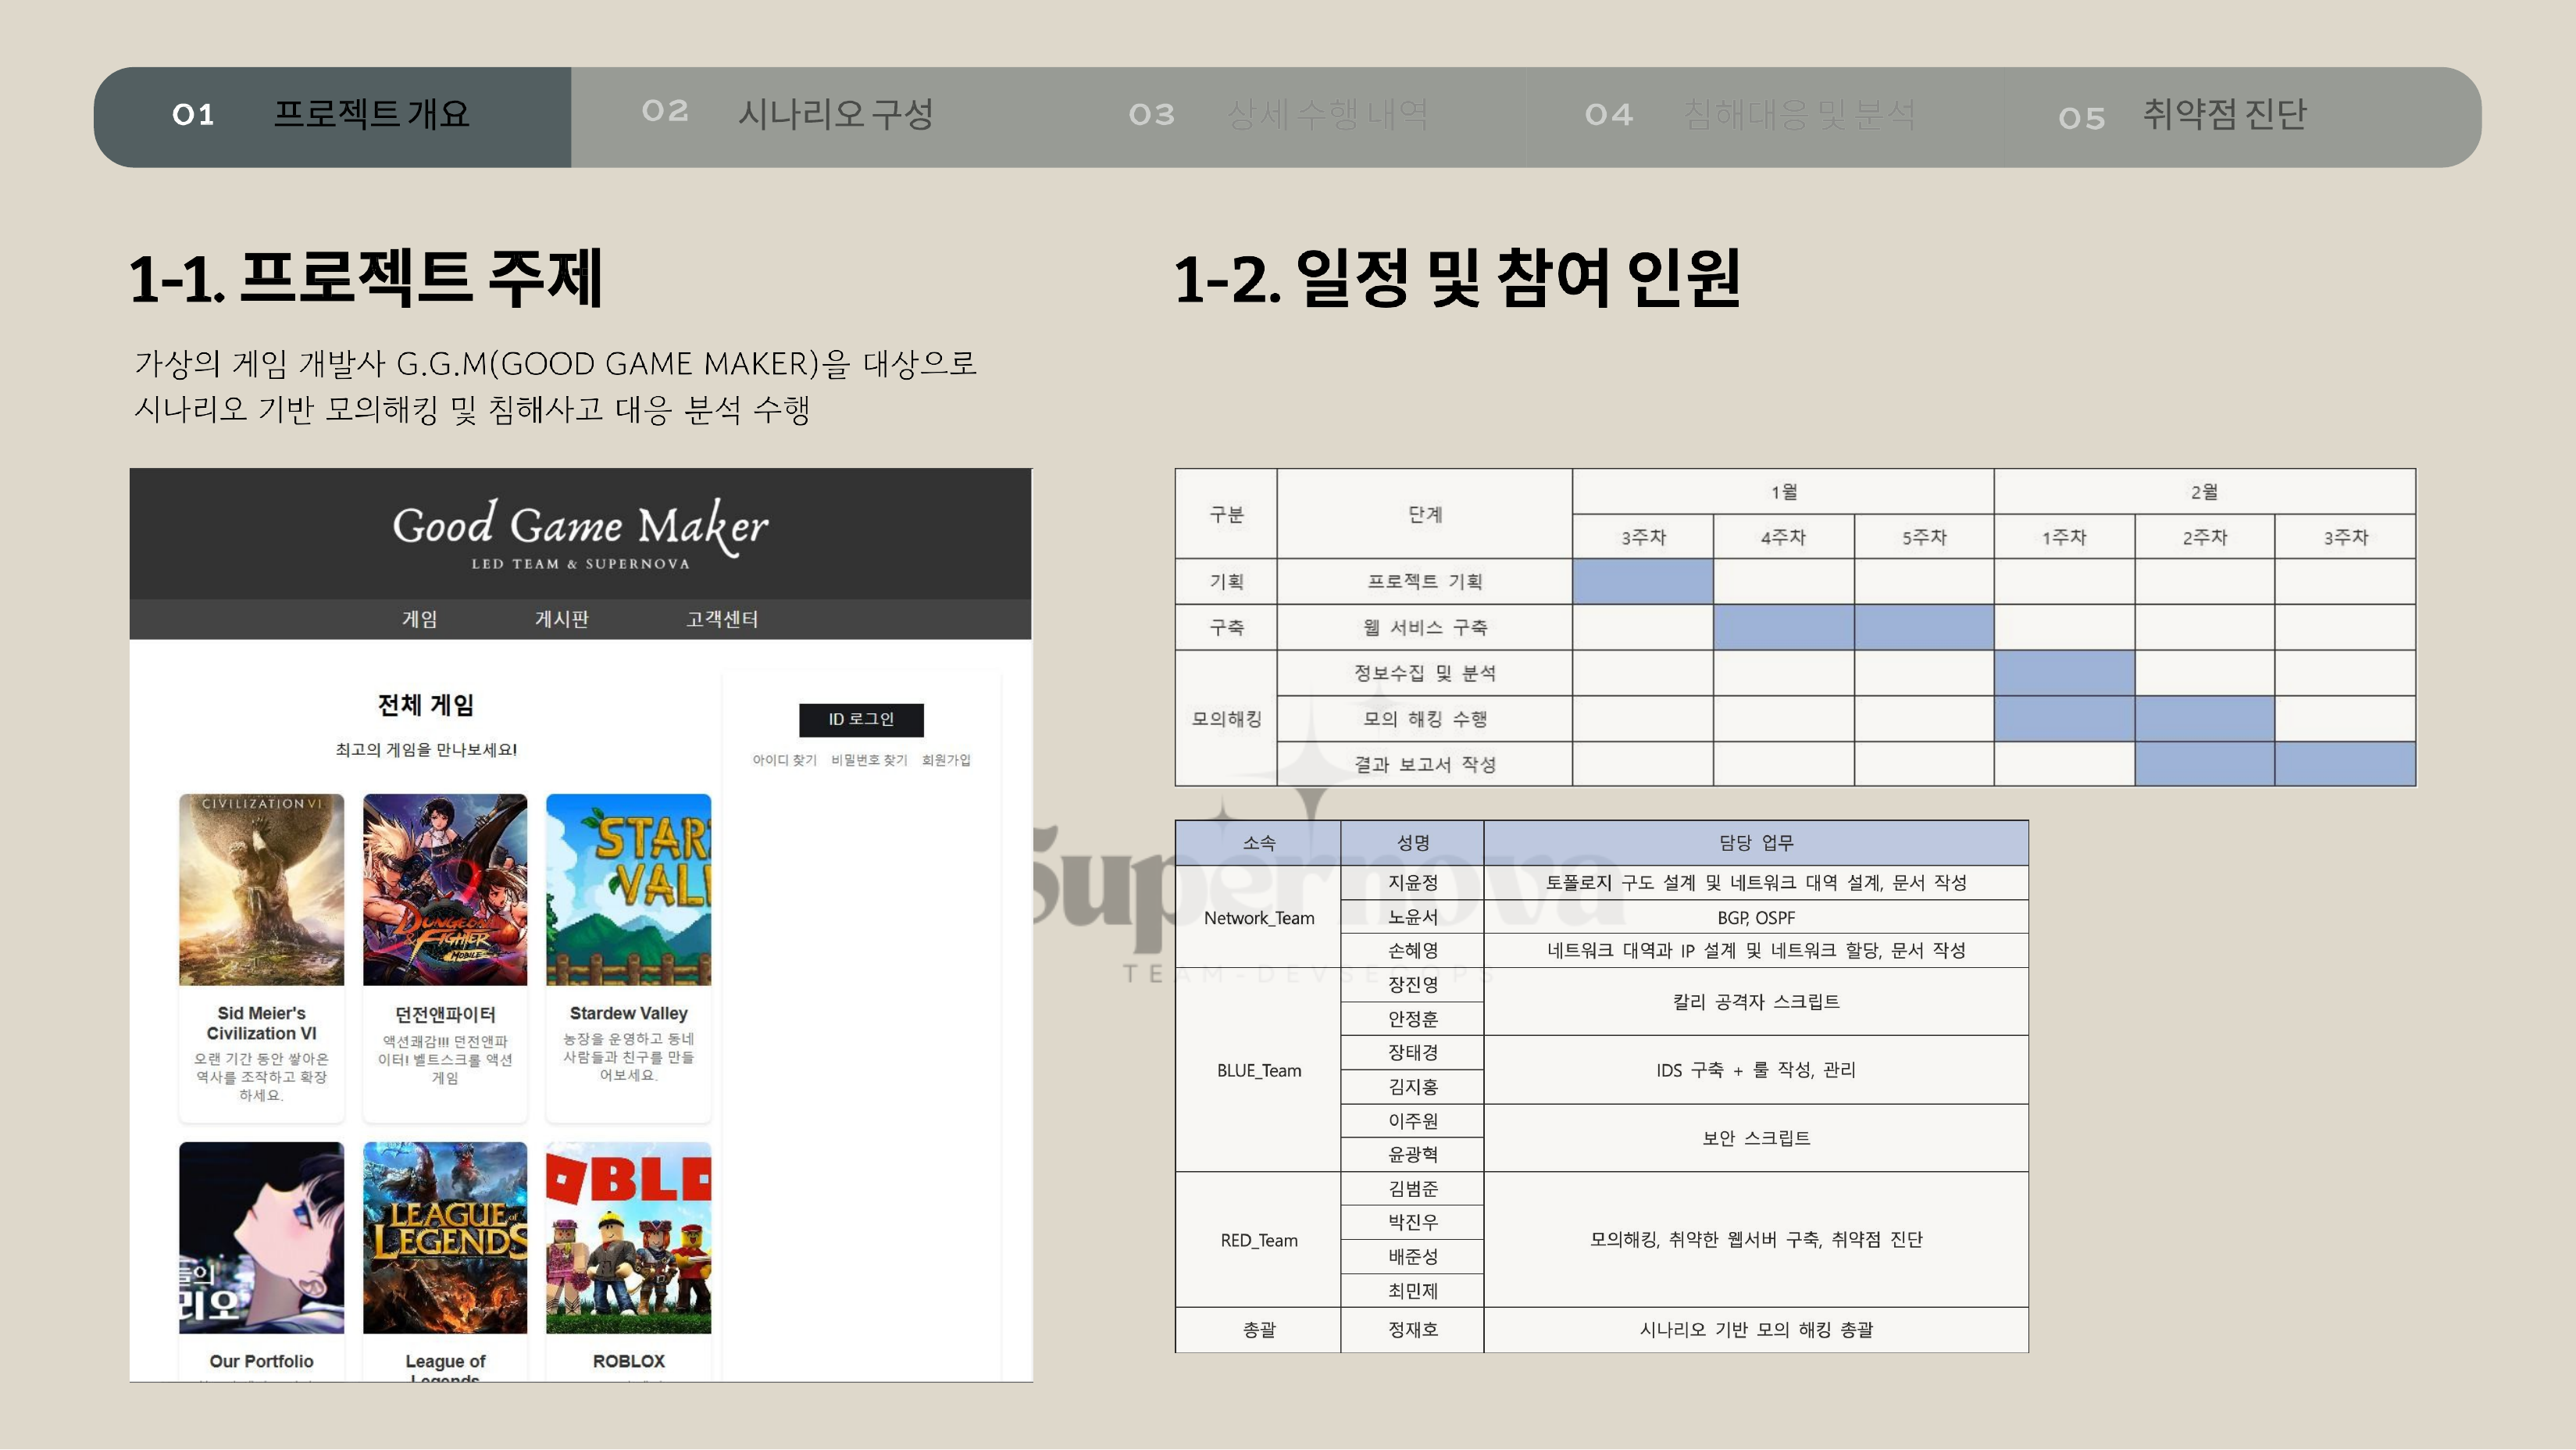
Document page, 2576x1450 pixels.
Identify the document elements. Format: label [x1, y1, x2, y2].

text_box [419, 294, 473, 302]
text_box [401, 248, 411, 284]
picture [130, 431, 2418, 1383]
text_box [93, 66, 1525, 168]
text_box [184, 256, 212, 302]
text_box [2167, 98, 2171, 130]
text_box [2180, 119, 2201, 130]
picture [134, 348, 977, 427]
text_box [369, 286, 411, 308]
picture [1175, 247, 1739, 309]
text_box [1526, 66, 2005, 168]
text_box [2282, 119, 2304, 130]
text_box [2251, 120, 2273, 130]
text_box [2059, 107, 2081, 130]
text_box [2225, 98, 2235, 117]
text_box [300, 252, 355, 302]
text_box [2208, 100, 2228, 117]
text_box [2005, 66, 2482, 168]
text_box [2246, 101, 2265, 118]
text_box [492, 251, 541, 278]
text_box [2085, 108, 2105, 130]
text_box [591, 248, 601, 308]
text_box [489, 280, 544, 308]
text_box [244, 252, 291, 285]
text_box [384, 248, 399, 284]
text_box [130, 256, 158, 302]
text_box [548, 248, 588, 305]
text_box [2214, 118, 2235, 130]
text_box [2146, 98, 2164, 115]
text_box [2197, 98, 2206, 118]
text_box [214, 292, 225, 303]
text_box [2268, 98, 2272, 122]
text_box [2299, 98, 2307, 122]
text_box [425, 252, 467, 286]
text_box [162, 279, 183, 287]
text_box [2144, 115, 2166, 130]
text_box [2279, 101, 2297, 116]
text_box [359, 252, 389, 284]
text_box [2177, 100, 2194, 116]
text_box [241, 293, 295, 301]
